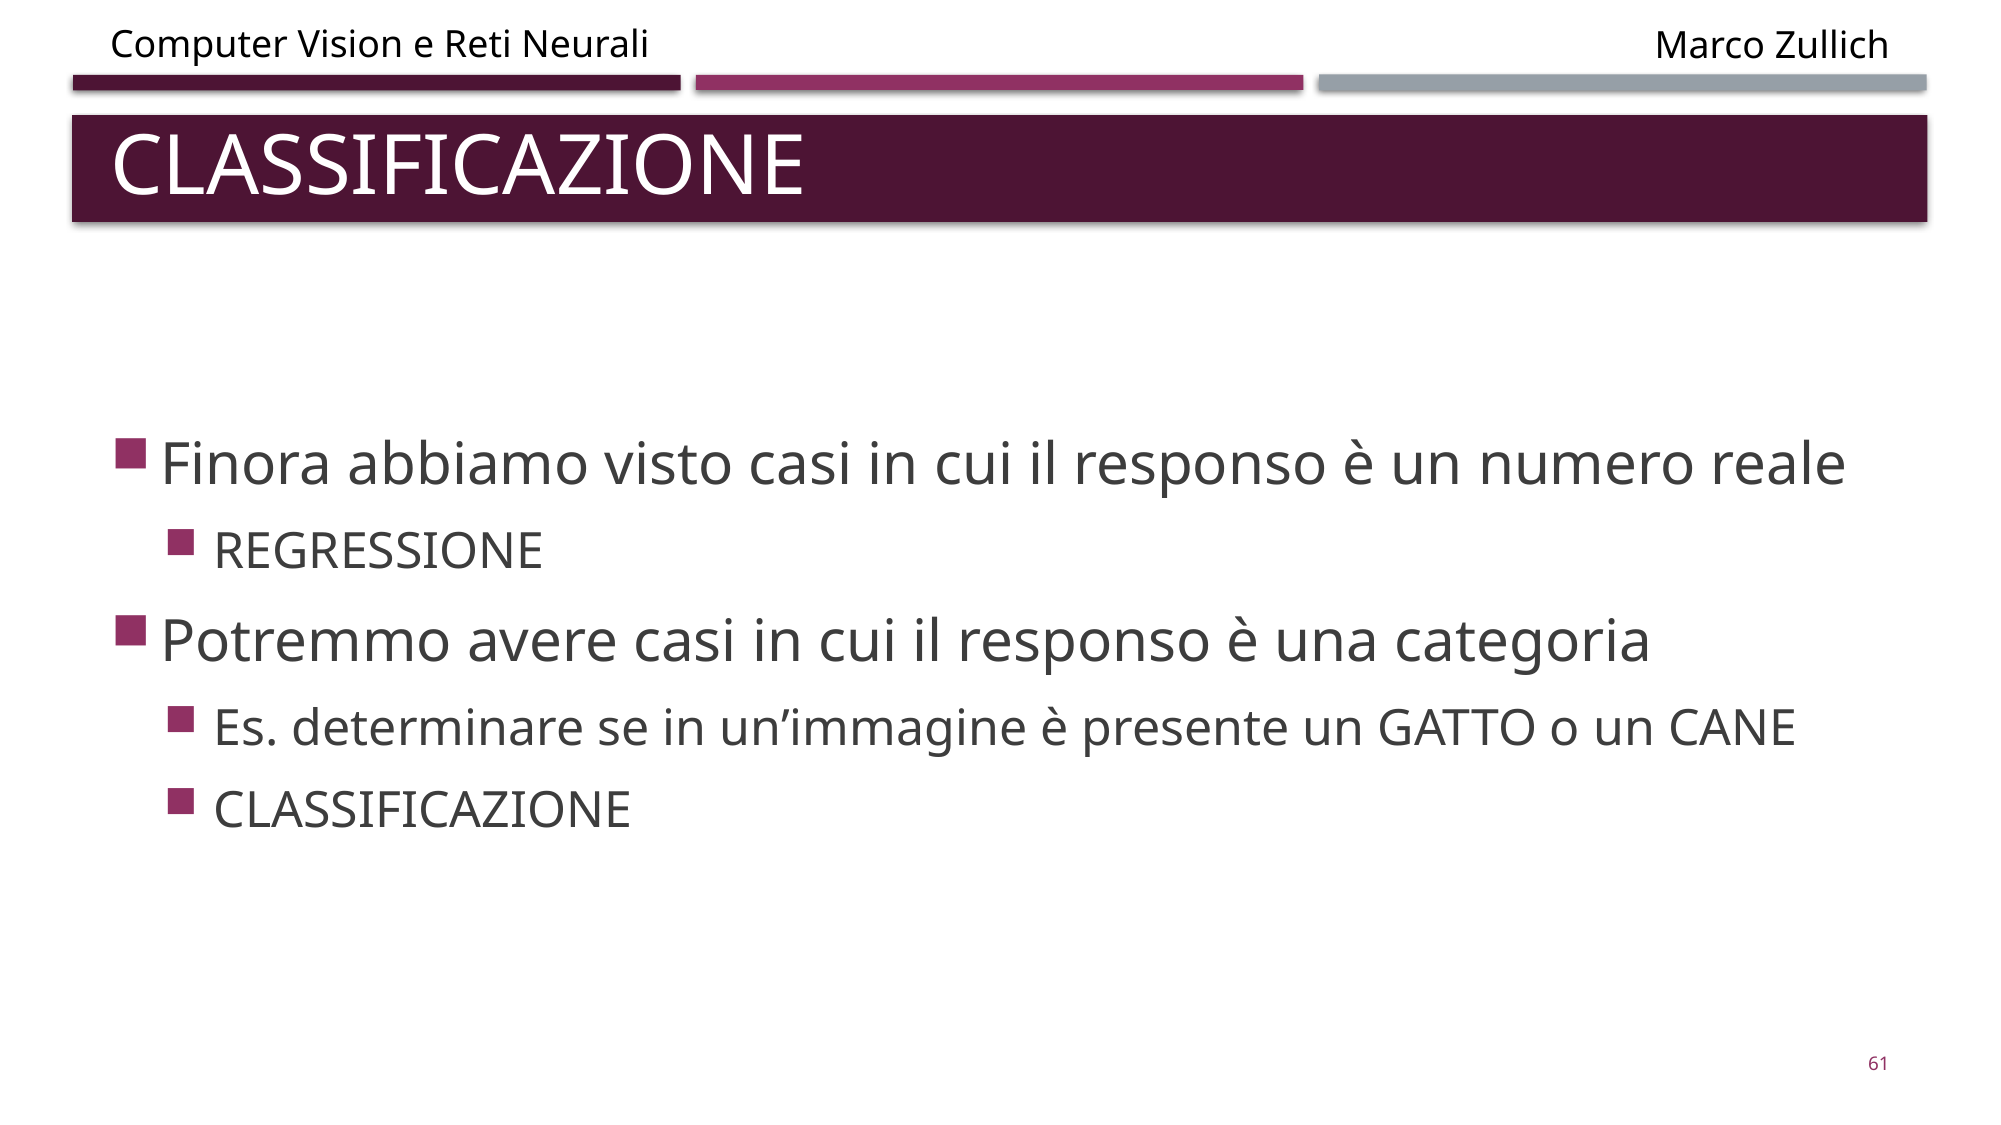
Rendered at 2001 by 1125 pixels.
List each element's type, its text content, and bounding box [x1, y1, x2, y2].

slide_number 61 [1732, 1034, 1905, 1095]
list Finora abbiamo visto casi in cui il responso è un numero reale REGRESSIONE Potremmo avere casi in cui il responso è una categoria Es. determinare se in un’immagine è presente un GATTO o un CANE CLASSIFICAZIONE [95, 242, 1905, 1022]
title classificazione [95, 124, 1905, 219]
